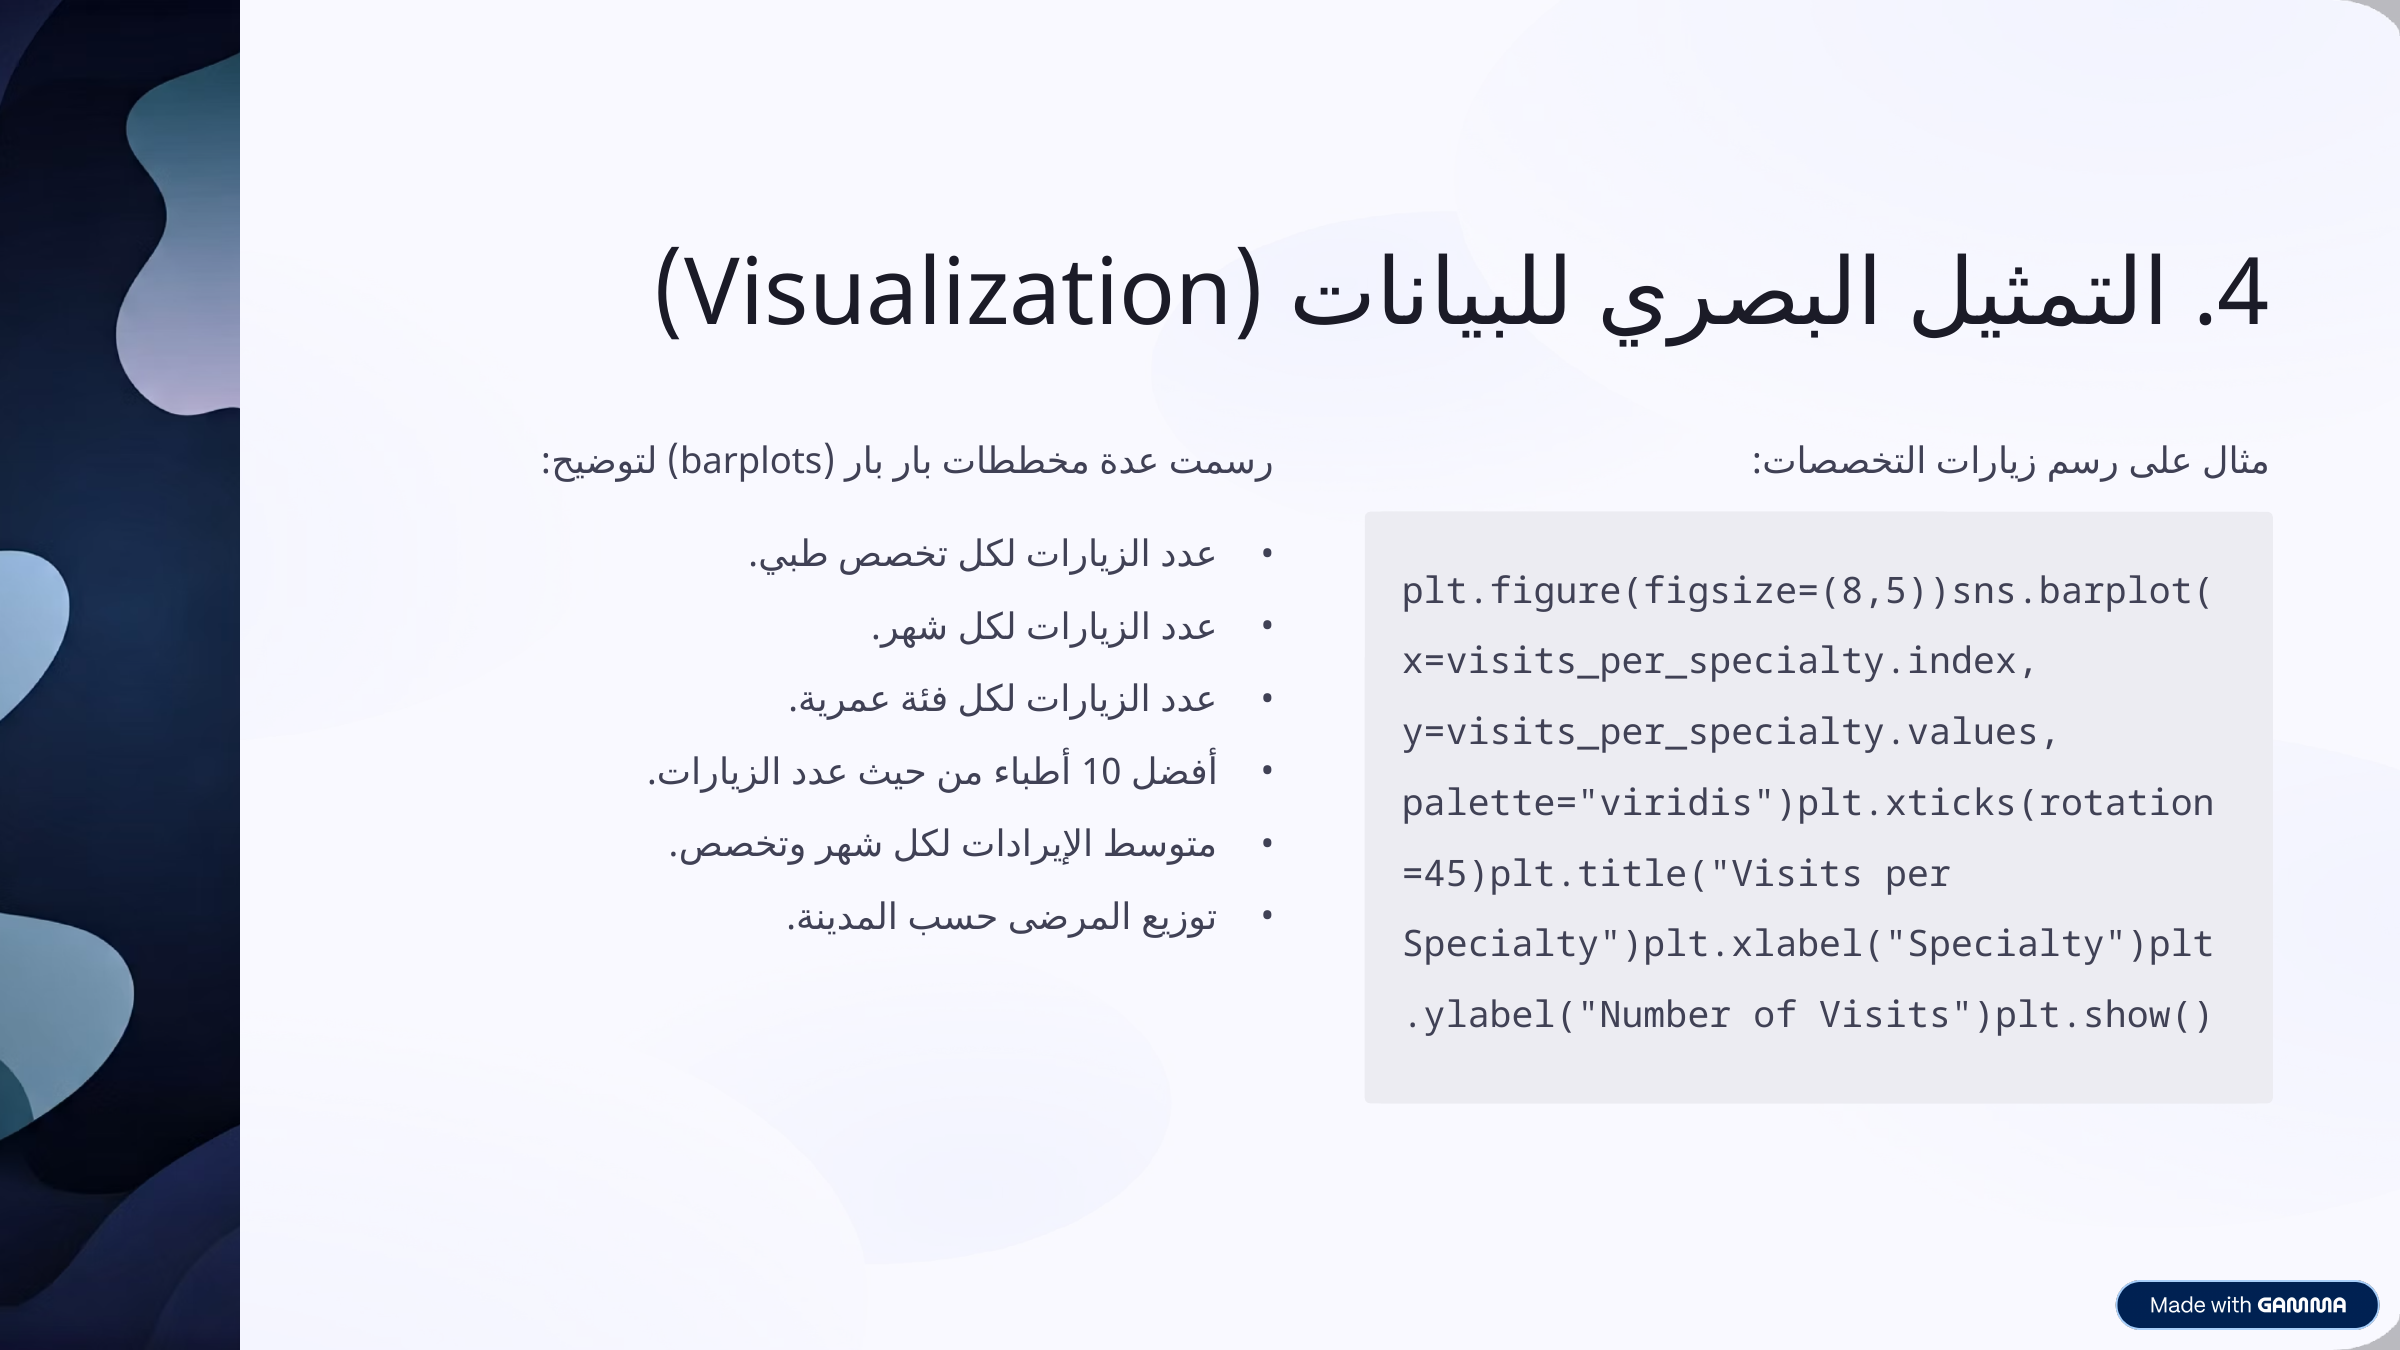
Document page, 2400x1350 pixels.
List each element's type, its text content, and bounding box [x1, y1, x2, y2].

text_box متوسط الإيرادات لكل شهر وتخصص. [370, 793, 1275, 853]
text_box توزيع المرضى حسب المدينة. [370, 866, 1275, 926]
text_box عدد الزيارات لكل شهر. [370, 575, 1275, 636]
picture [2106, 1271, 2389, 1339]
text_box plt.figure(figsize=(8,5))sns.barplot(x=visits_per_specialty.index, y=visits_per_specialty.values, palette="viridis")plt.xticks(rotation=45)plt.title("Visits per Specialty")plt.xlabel("Specialty")plt.ylabel("Number of Visits")plt.show() [1401, 539, 2236, 1076]
text_box مثال على رسم زيارات التخصصات: [1366, 410, 2271, 470]
text_box عدد الزيارات لكل تخصص طبي. [370, 503, 1275, 563]
text_box عدد الزيارات لكل فئة عمرية. [370, 648, 1275, 708]
text_box رسمت عدة مخططات بار بار (barplots) لتوضيح: [370, 410, 1275, 470]
text_box أفضل 10 أطباء من حيث عدد الزيارات. [370, 720, 1275, 781]
picture [0, 0, 241, 1350]
text_box [1364, 511, 2273, 1104]
text_box 4. التمثيل البصري للبيانات (Visualization) [650, 204, 2270, 322]
